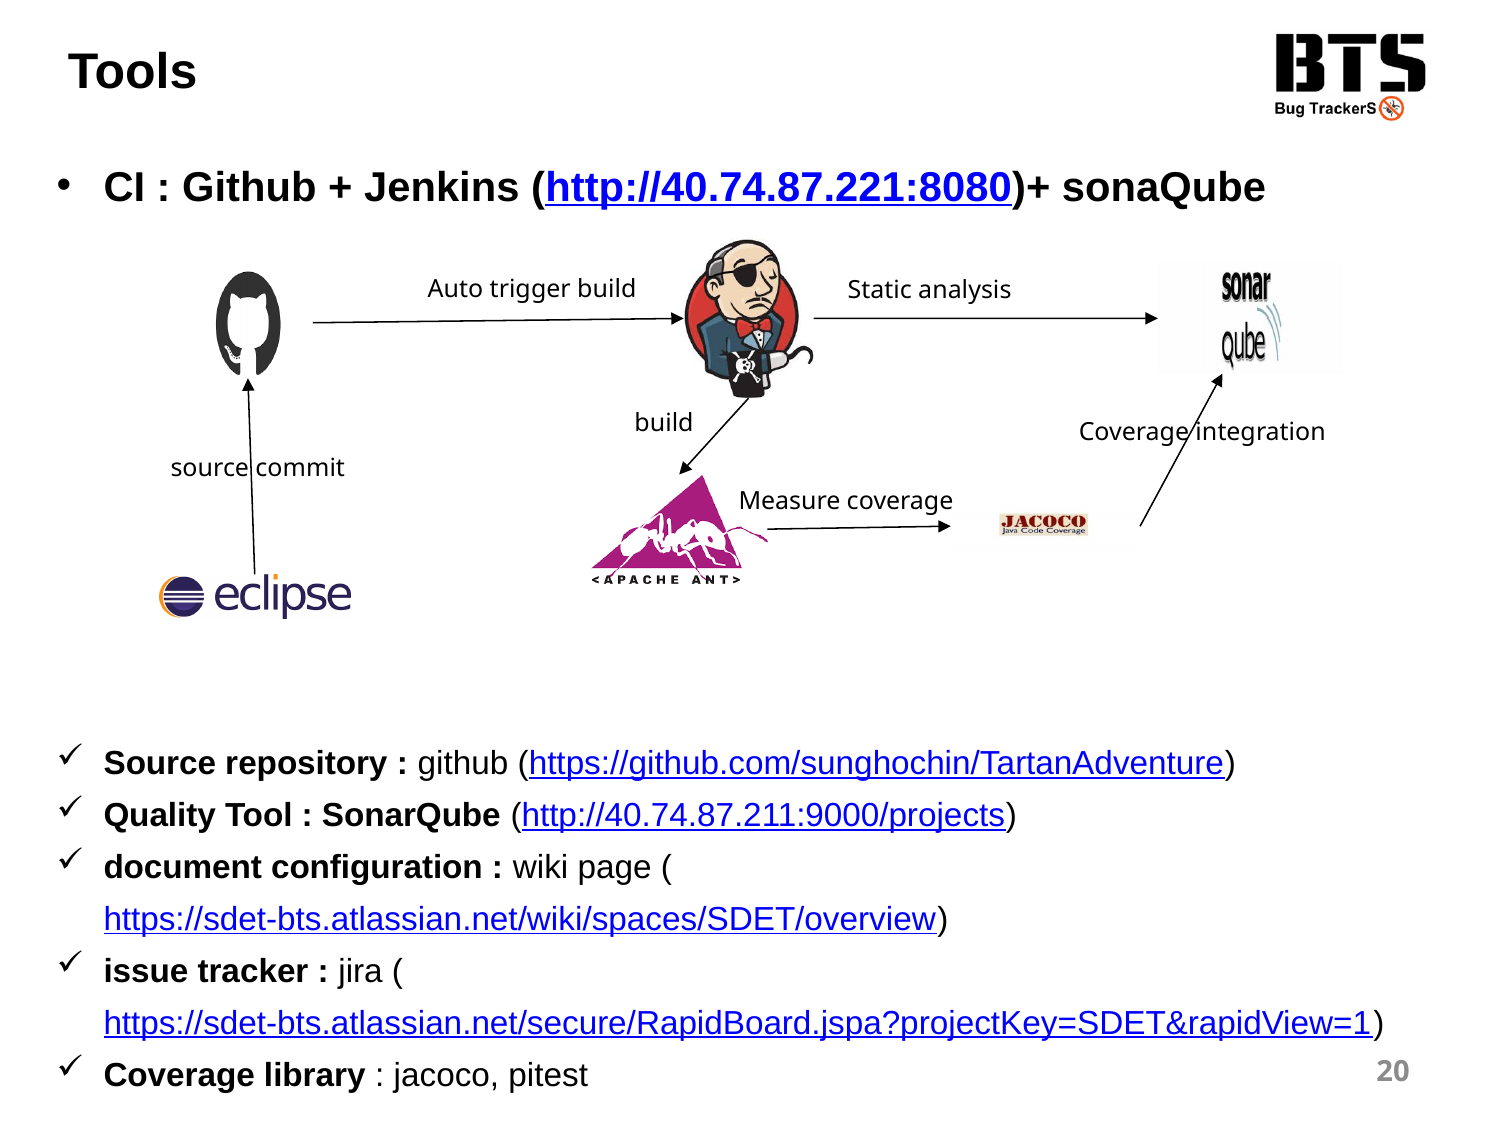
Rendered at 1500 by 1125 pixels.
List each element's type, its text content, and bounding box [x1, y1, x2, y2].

text_box Auto trigger build [413, 264, 659, 310]
text_box Coverage integration [1227, 407, 1342, 453]
text_box CI : Github + Jenkins (http://40.74.87.221:8080)+ sonaQube Source repository : github (https://github.com/sunghochin/TartanAdventure) Quality Tool : SonarQube (http://40.74.87.211:9000/projects) document configuration : wiki page (https://sdet-bts.atlassian.net/wiki/spaces/SDET/overview) issue tracker : jira (https://sdet-bts.atlassian.net/secure/RapidBoard.jspa?projectKey=SDET&rapidView=1) Coverage library : jacoco, pitest [41, 137, 1436, 1101]
text_box Static analysis [832, 265, 1027, 311]
picture [1263, 30, 1437, 127]
text_box Measure coverage [772, 477, 969, 522]
picture [590, 474, 768, 585]
picture [683, 238, 814, 399]
picture [950, 493, 1141, 559]
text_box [247, 378, 255, 575]
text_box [678, 397, 749, 475]
text_box source commit [259, 444, 361, 490]
picture [182, 266, 314, 379]
text_box Coverage integration [1064, 407, 1134, 453]
text_box source commit [155, 444, 242, 490]
text_box Tools [53, 30, 609, 106]
picture [1157, 262, 1343, 374]
picture [159, 573, 351, 619]
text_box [767, 525, 951, 530]
text_box build [619, 398, 676, 444]
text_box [312, 318, 684, 323]
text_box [1139, 373, 1223, 527]
